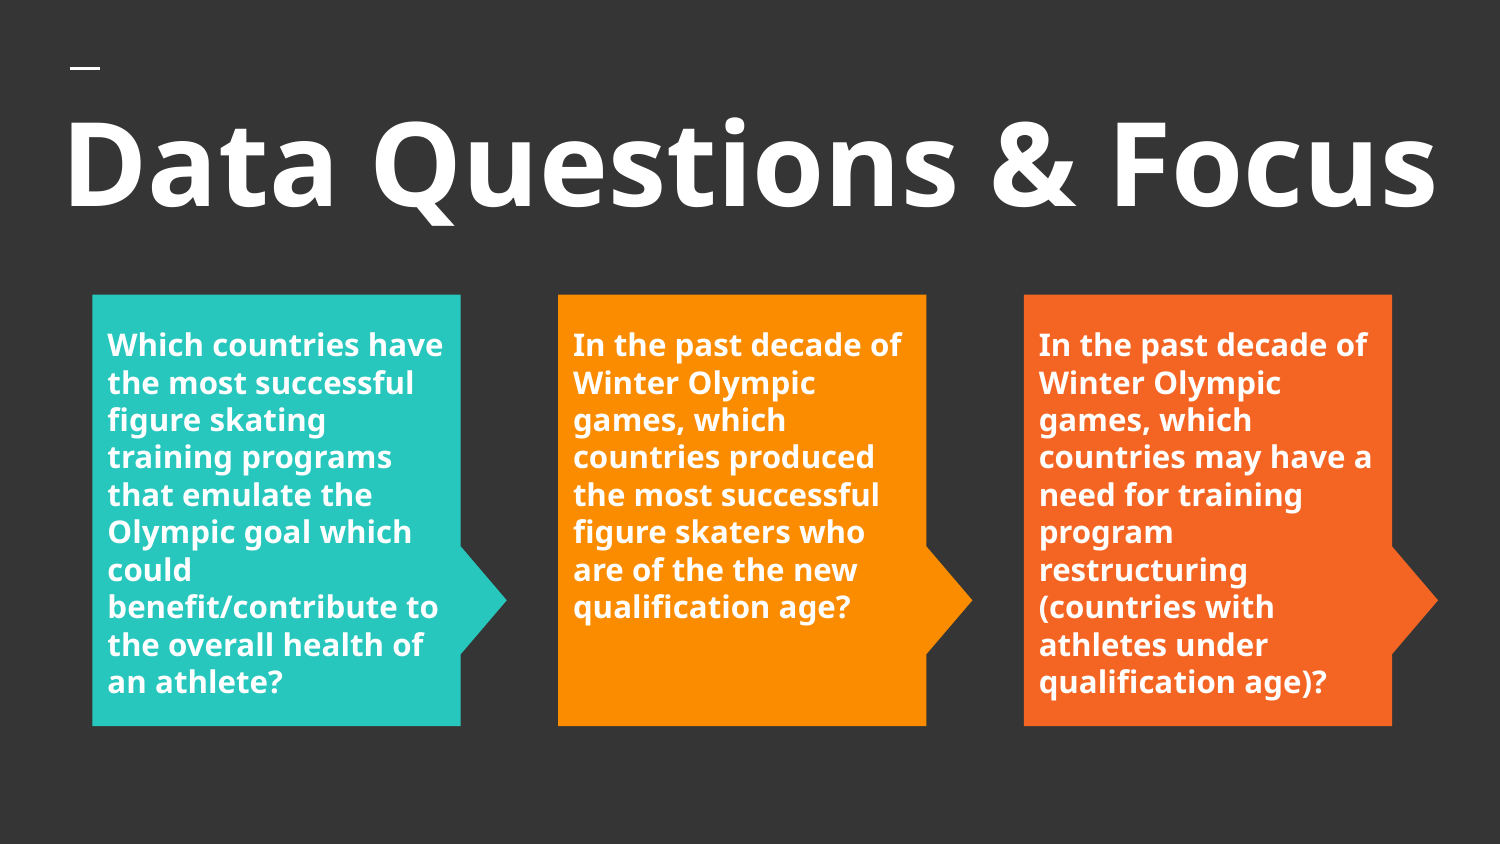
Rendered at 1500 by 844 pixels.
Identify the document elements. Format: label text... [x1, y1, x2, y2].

text_box [558, 719, 927, 727]
text_box [1393, 547, 1439, 654]
title Which countries have the most successful figure skating training programs that emulate the Olympic goal which could benefit/contribute to the overall health of an athlete? [92, 310, 461, 702]
title Data Questions & Focus [46, 74, 1461, 285]
text_box [927, 547, 973, 654]
text_box [92, 702, 461, 727]
text_box [1023, 294, 1393, 310]
title In the past decade of Winter Olympic games, which countries produced the most successful figure skaters who are of the the new qualification age? [558, 310, 927, 719]
text_box [92, 294, 461, 310]
text_box [461, 546, 507, 654]
title In the past decade of Winter Olympic games, which countries may have a need for training program restructuring (countries with athletes under qualification age)? [1023, 310, 1393, 727]
text_box [558, 294, 927, 310]
